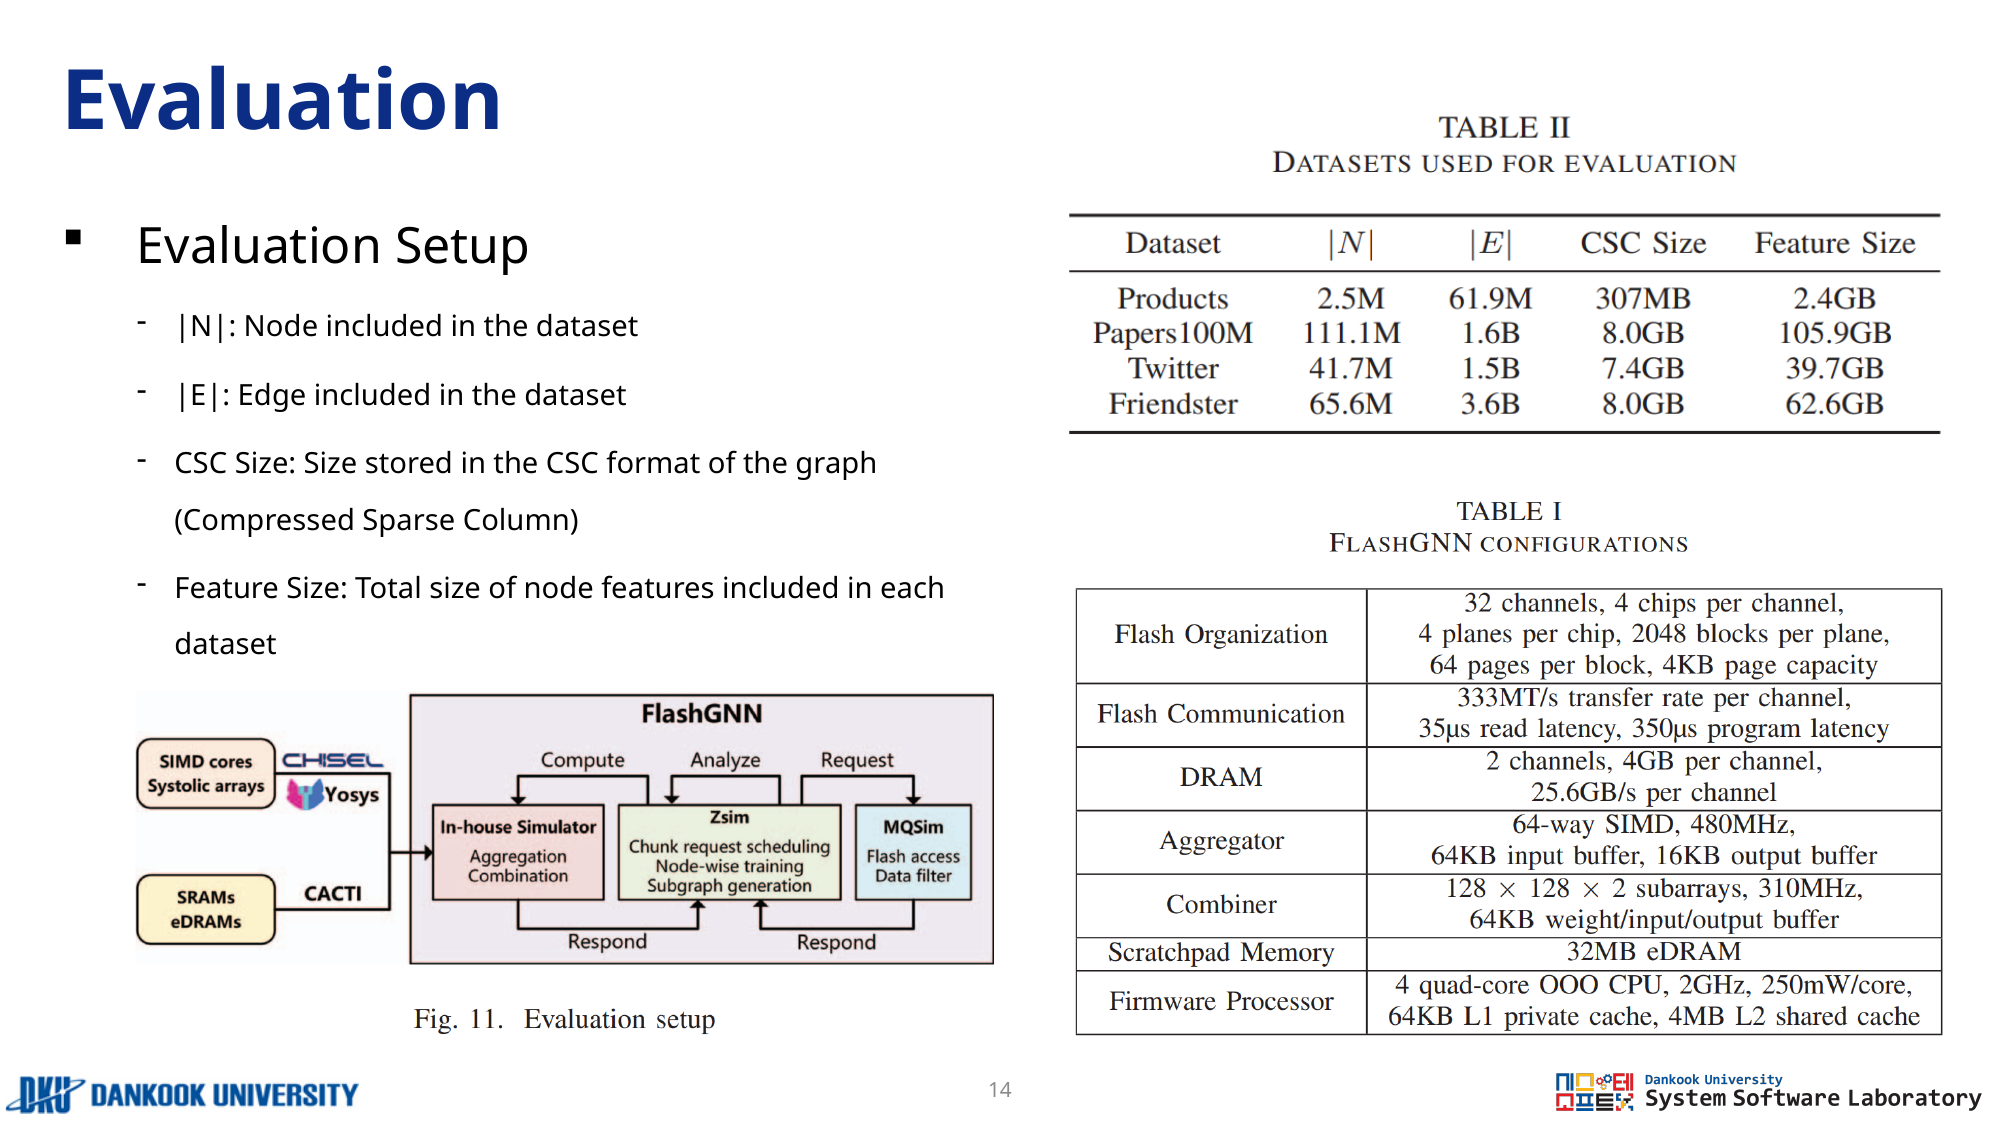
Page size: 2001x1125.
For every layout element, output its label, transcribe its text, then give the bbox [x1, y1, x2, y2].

title Evaluation [46, 34, 1504, 171]
picture [1063, 86, 1952, 436]
text_box Evaluation Setup |N|: Node included in the dataset |E|: Edge included in the dataset CSC Size: Size stored in the CSC format of the graph (Compressed Sparse Column) Feature Size: Total size of node features included in each dataset [46, 170, 1032, 1050]
slide_number 14 [774, 1067, 1225, 1116]
picture [1548, 1064, 2001, 1125]
picture [5, 1076, 359, 1114]
picture [1068, 488, 1947, 1038]
picture [121, 665, 1000, 1038]
